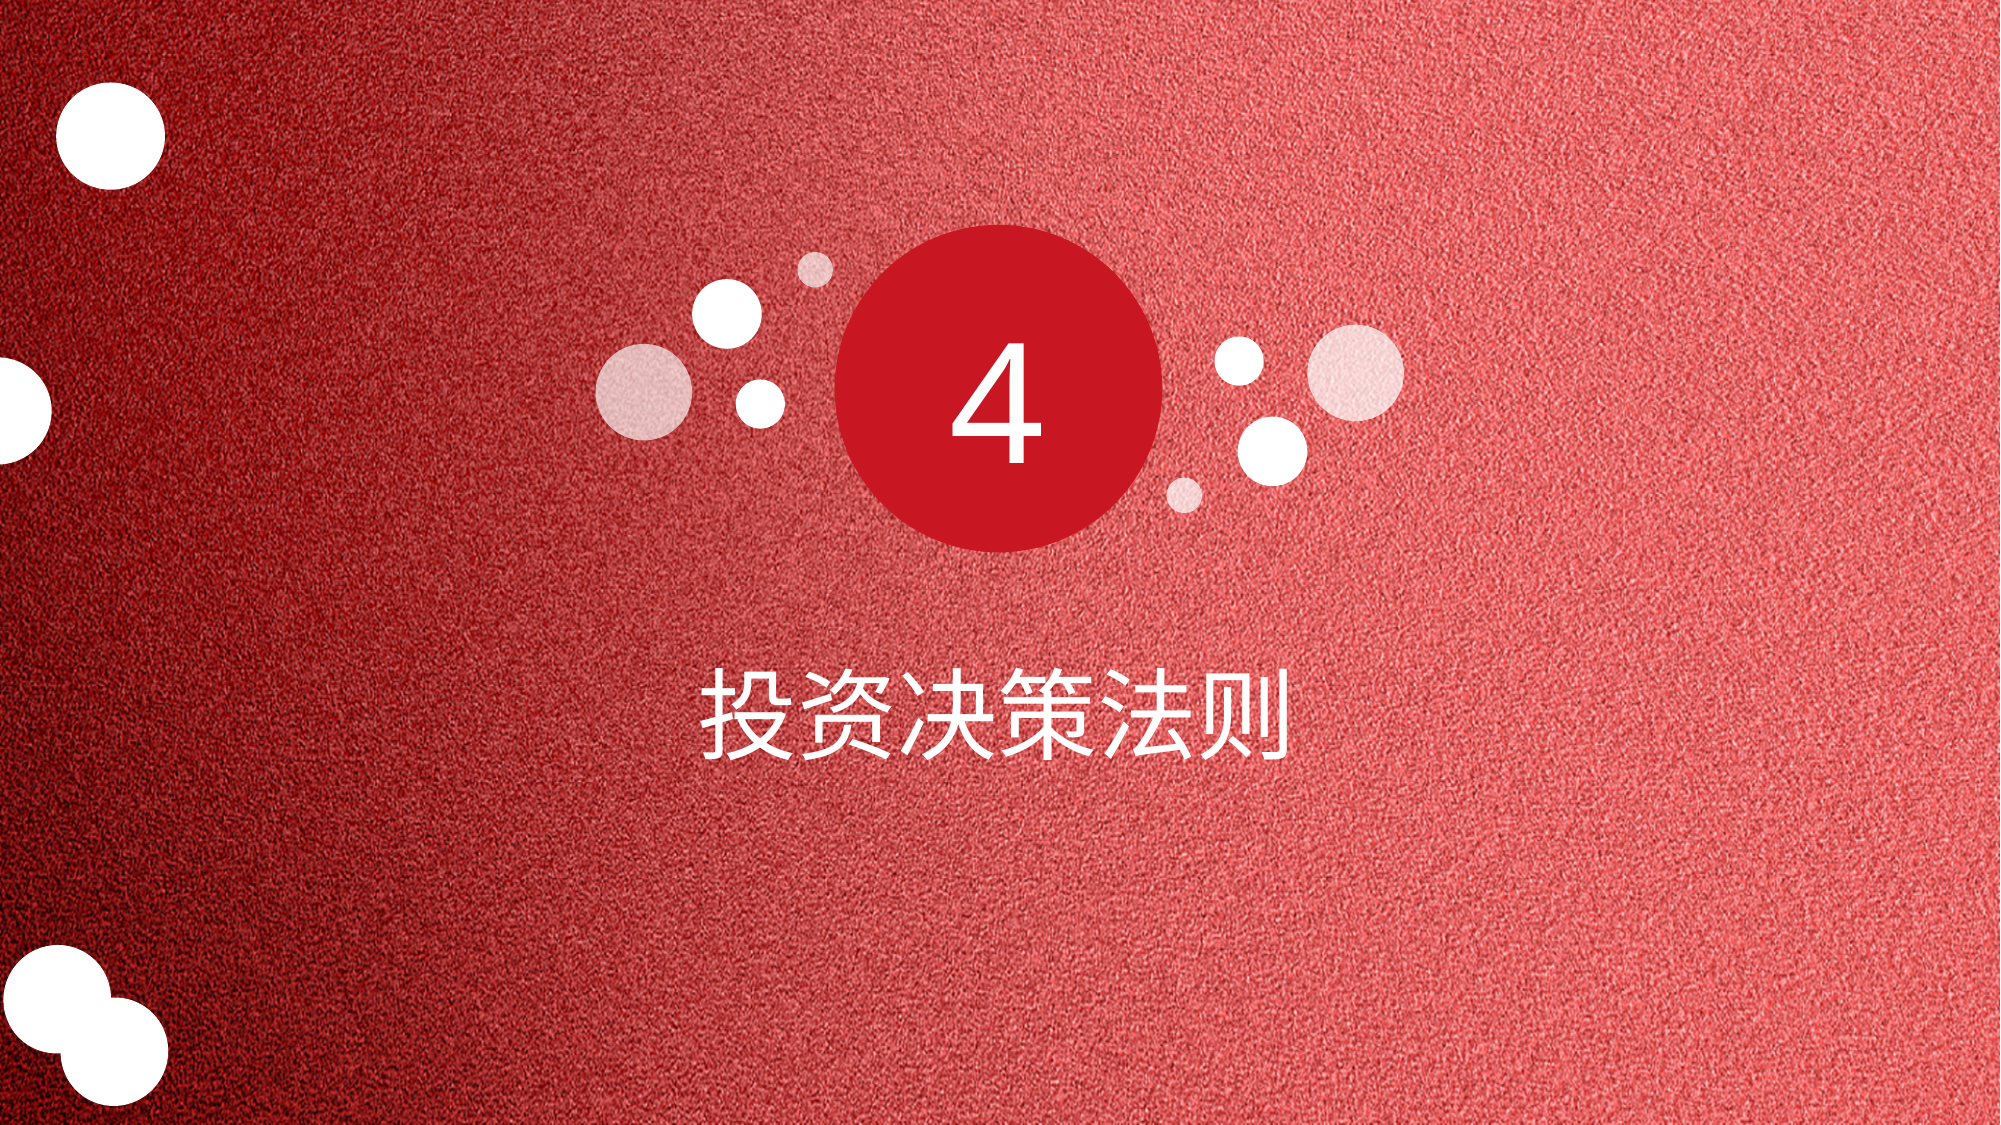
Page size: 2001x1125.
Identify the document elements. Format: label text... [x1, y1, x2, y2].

text_box 投资决策法则 [682, 644, 1318, 780]
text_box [1166, 324, 1404, 514]
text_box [834, 224, 1163, 553]
picture [0, 0, 2000, 1125]
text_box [595, 252, 834, 441]
